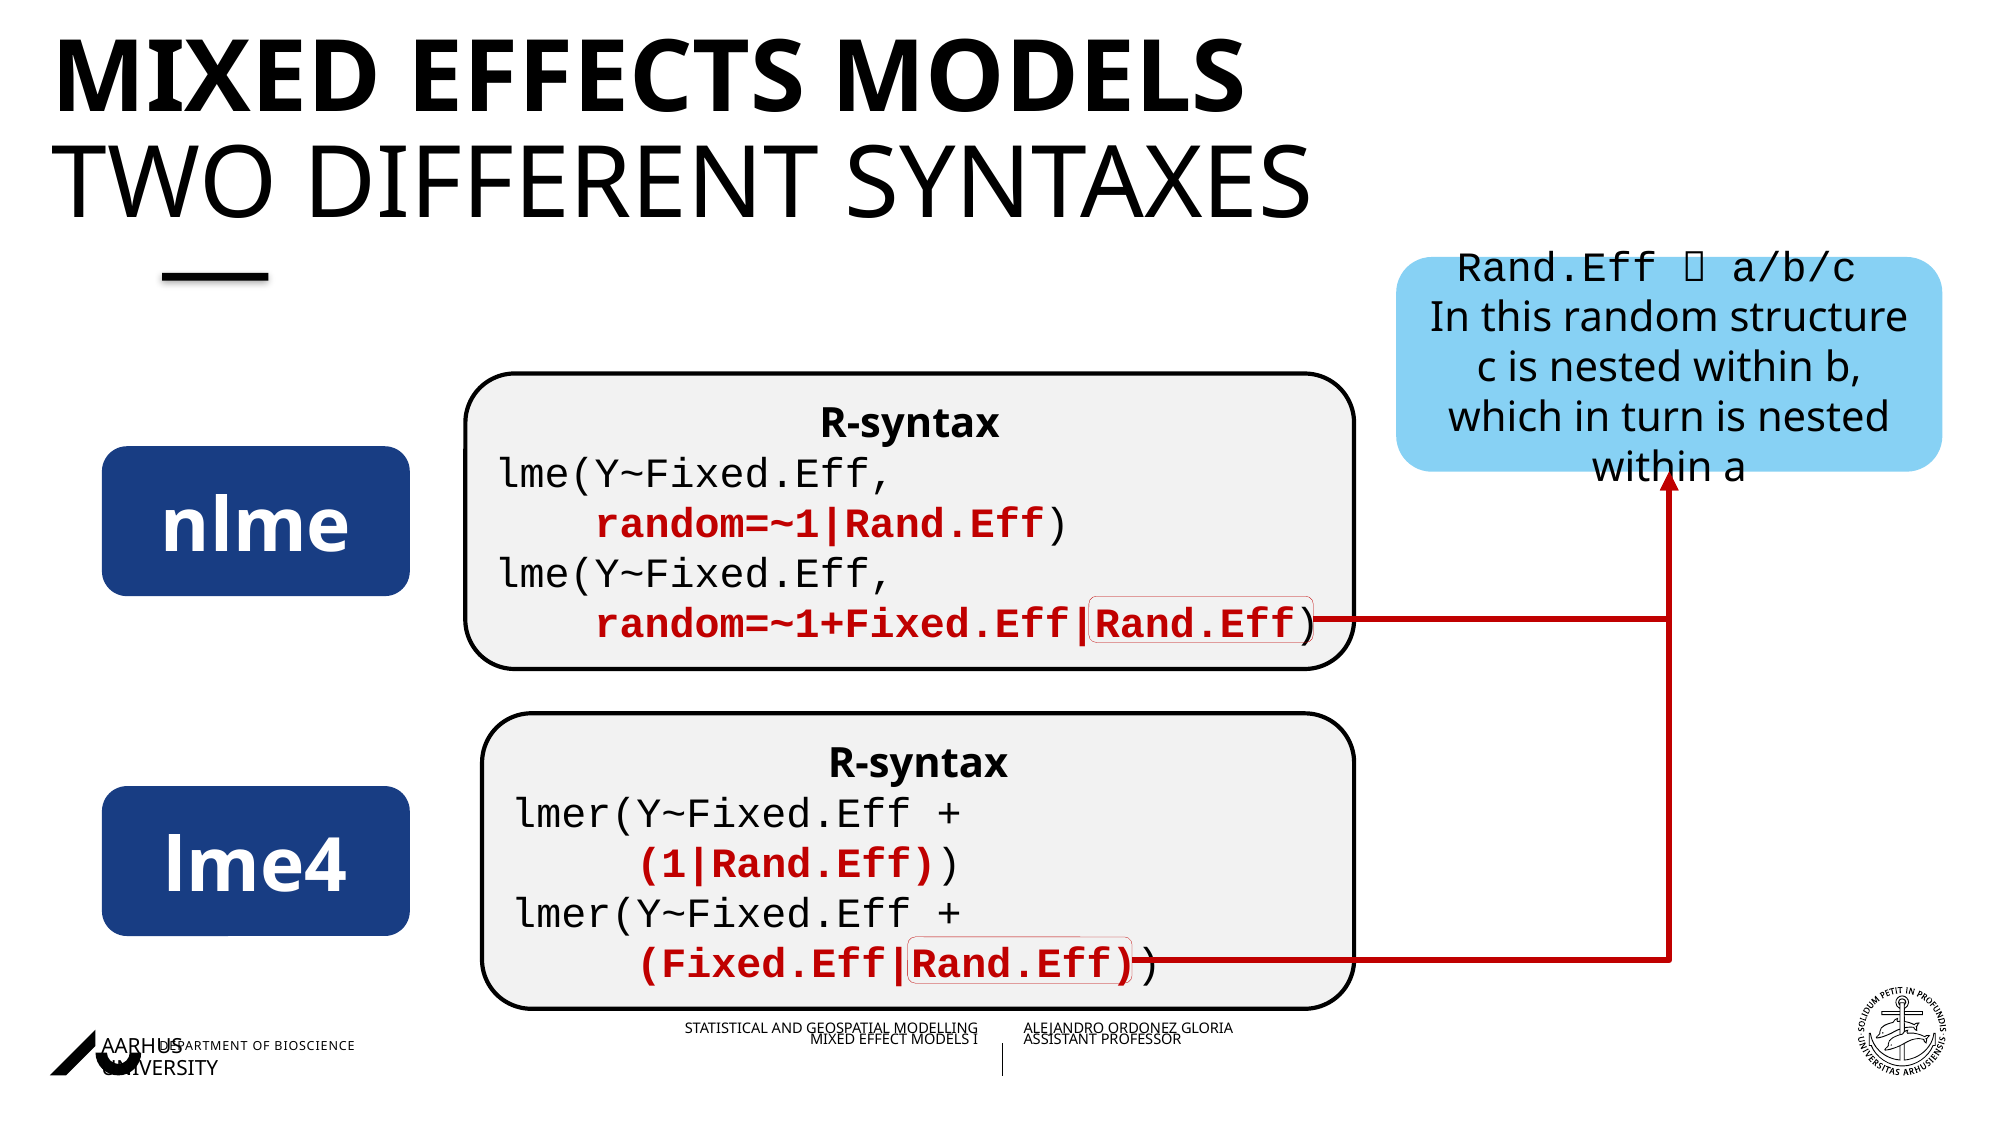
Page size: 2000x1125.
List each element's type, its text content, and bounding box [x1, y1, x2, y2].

text_box R-syntax lme(Y~Fixed.Eff, random=~1|Rand.Eff) lme(Y~Fixed.Eff, random=~1+Fixed.Eff|Rand.Eff) [463, 371, 1357, 672]
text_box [1131, 471, 1670, 961]
text_box [1088, 596, 1126, 643]
text_box lme4 [99, 783, 412, 939]
title Mixed Effects Models Two different syntaxes [51, 24, 1948, 240]
text_box nlme [99, 444, 412, 599]
text_box [907, 936, 1133, 984]
text_box Rand.Eff  a/b/c In this random structure c is nested within b, which in turn is nested within a [1394, 254, 1945, 474]
text_box R-syntax lmer(Y~Fixed.Eff + (1|Rand.Eff)) lmer(Y~Fixed.Eff + (Fixed.Eff|Rand.Eff)) [479, 711, 1356, 1011]
